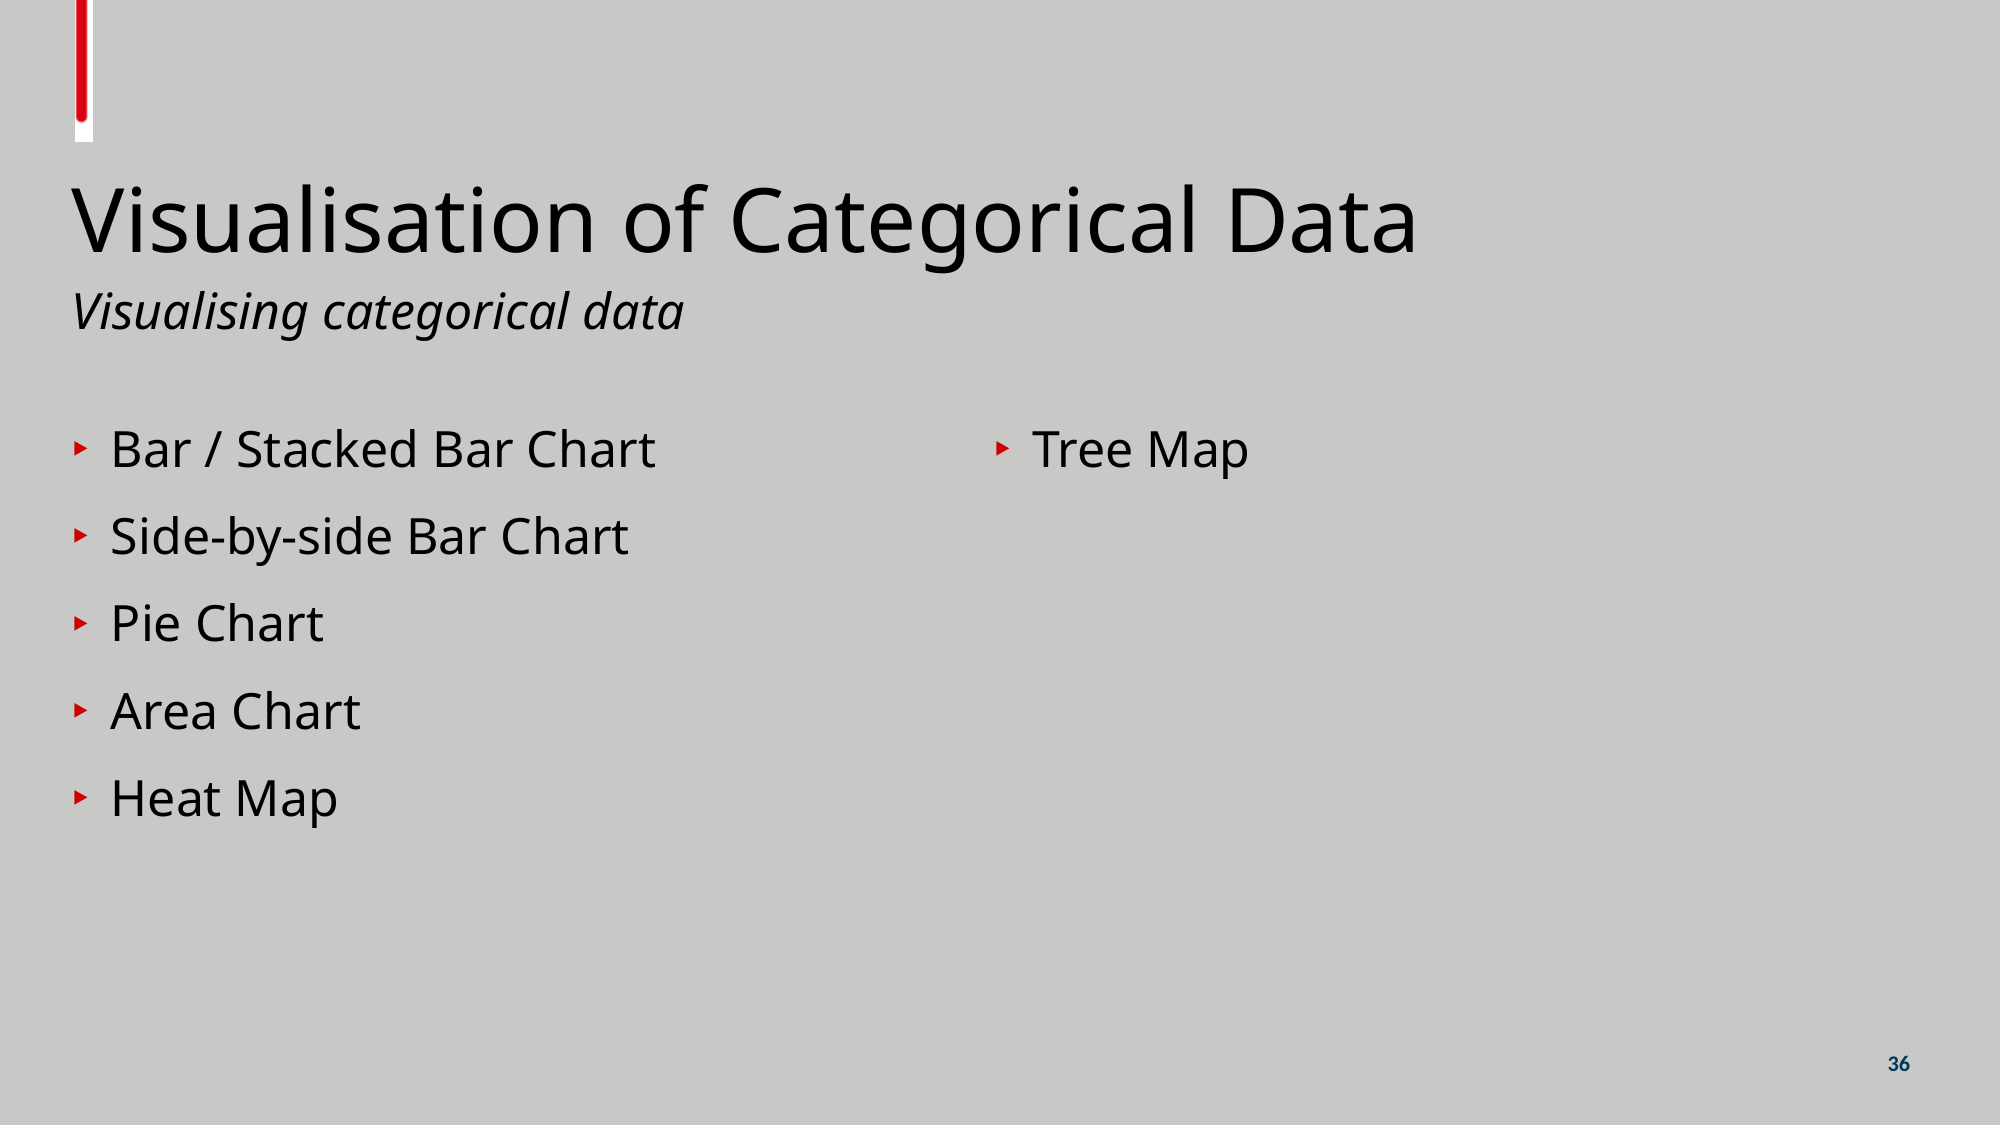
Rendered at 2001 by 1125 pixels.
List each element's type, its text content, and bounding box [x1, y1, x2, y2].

title Visualisation of Categorical Data [56, 99, 1930, 279]
picture [75, 0, 93, 99]
list Bar / Stacked Bar Chart Side-by-side Bar Chart Pie Chart Area Chart Heat Map Tree Map [56, 416, 1930, 846]
list Visualising categorical data [56, 279, 1930, 370]
